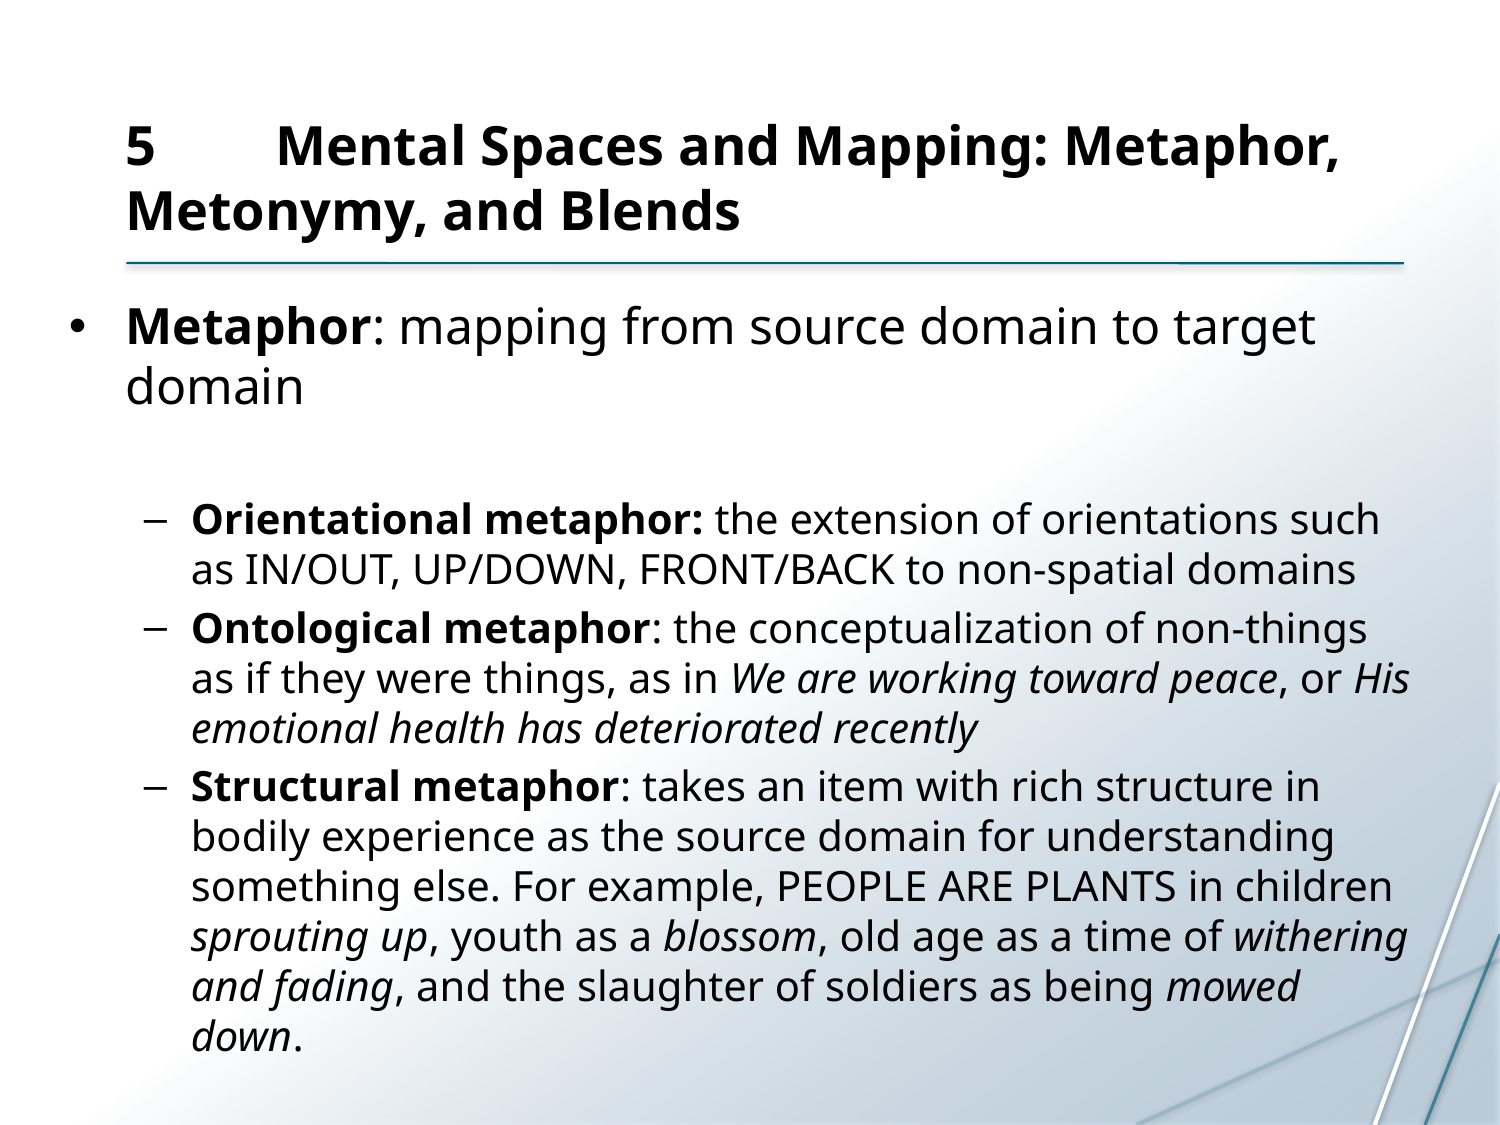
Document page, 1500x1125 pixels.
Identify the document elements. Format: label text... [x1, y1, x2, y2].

title 5 Mental Spaces and Mapping: Metaphor, Metonymy, and Blends [109, 49, 1403, 249]
list Metaphor: mapping from source domain to target domain Orientational metaphor: the extension of orientations such as IN/OUT, UP/DOWN, FRONT/BACK to non-spatial domains Ontological metaphor: the conceptualization of non-things as if they were things, as in We are working toward peace, or His emotional health has deteriorated recently Structural metaphor: takes an item with rich structure in bodily experience as the source domain for understanding something else. For example, PEOPLE ARE PLANTS in children sprouting up, youth as a blossom, old age as a time of withering and fading, and the slaughter of soldiers as being mowed down. [54, 287, 1432, 1005]
